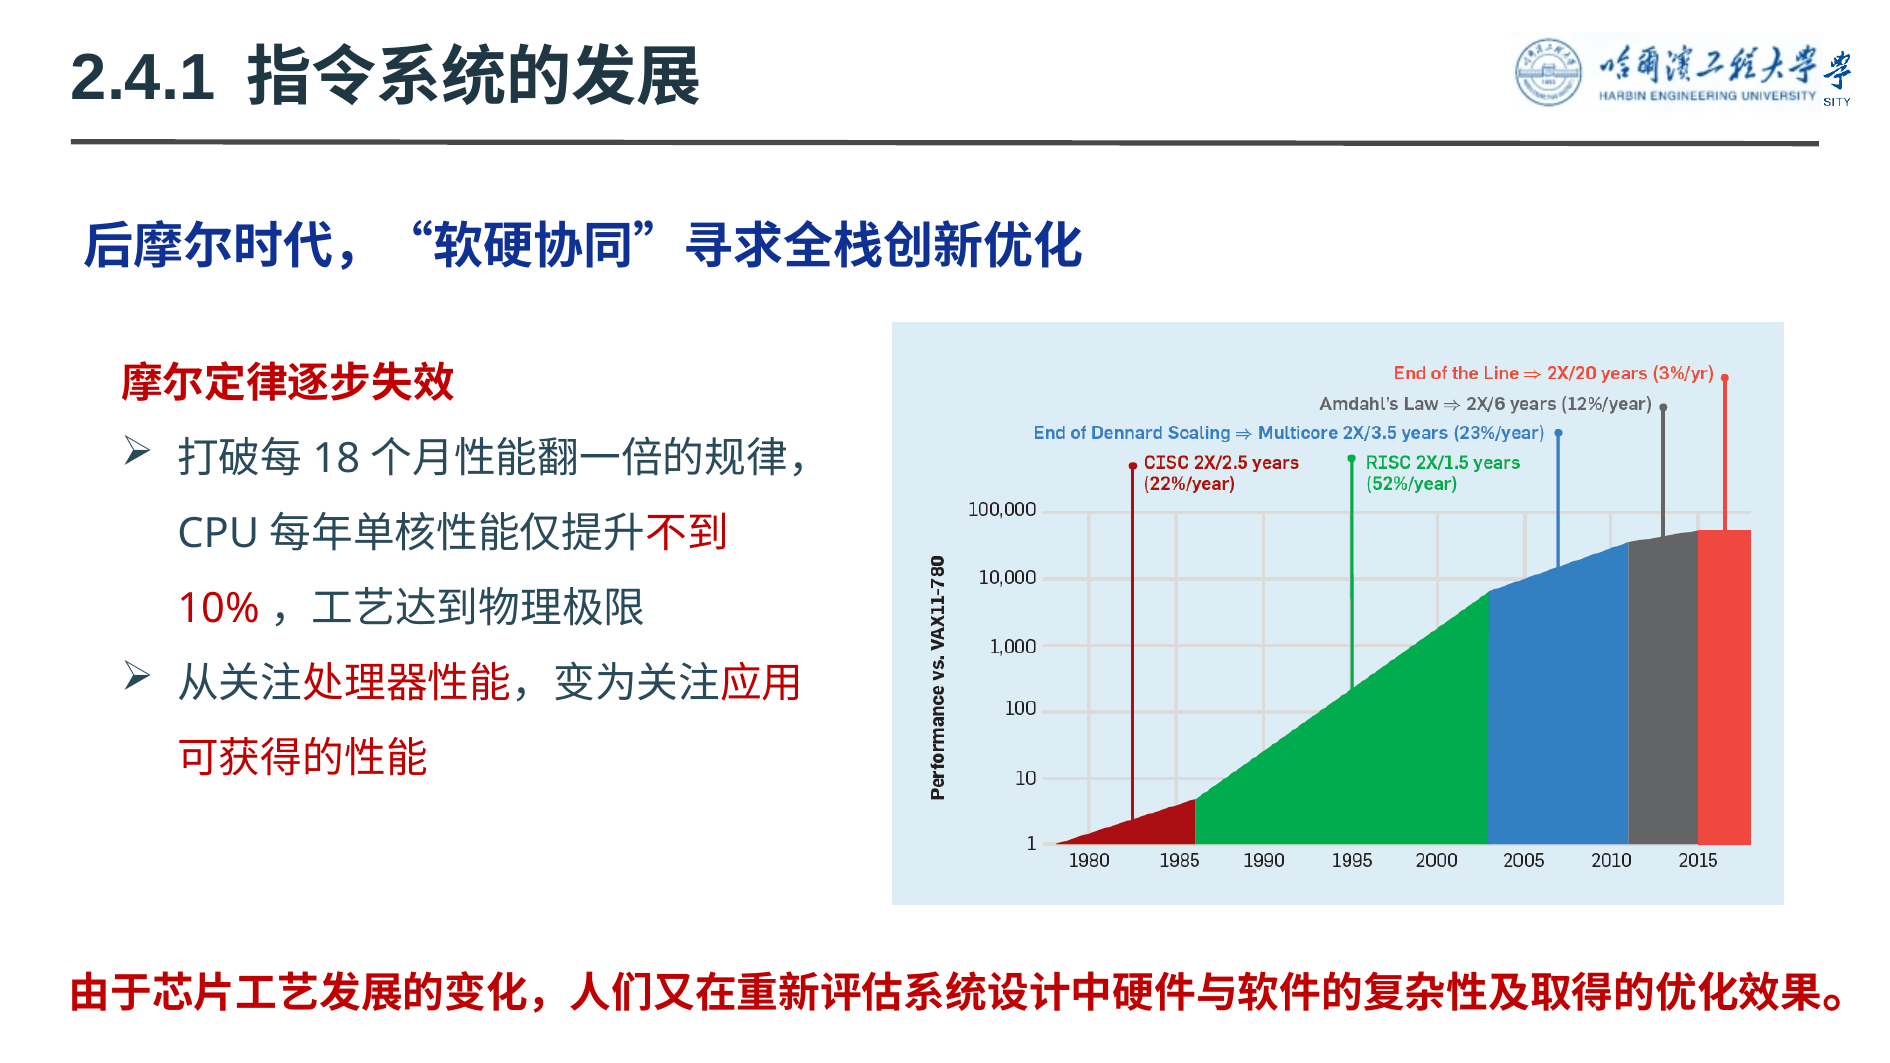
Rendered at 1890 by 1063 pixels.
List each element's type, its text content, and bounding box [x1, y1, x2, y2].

text_box 由于芯片工艺发展的变化，人们又在重新评估系统设计中硬件与软件的复杂性及取得的优化效果。 [53, 950, 1890, 1026]
text_box 摩尔定律逐步失效 打破每18个月性能翻一倍的规律，CPU每年单核性能仅提升不到10%，工艺达到物理极限 从关注处理器性能，变为关注应用可获得的性能 [106, 323, 850, 788]
text_box 2.4.1 指令系统的发展 [70, 23, 1493, 118]
picture [890, 322, 1784, 905]
picture [1511, 28, 1865, 128]
text_box 后摩尔时代，“软硬协同”寻求全栈创新优化 [68, 176, 1424, 281]
